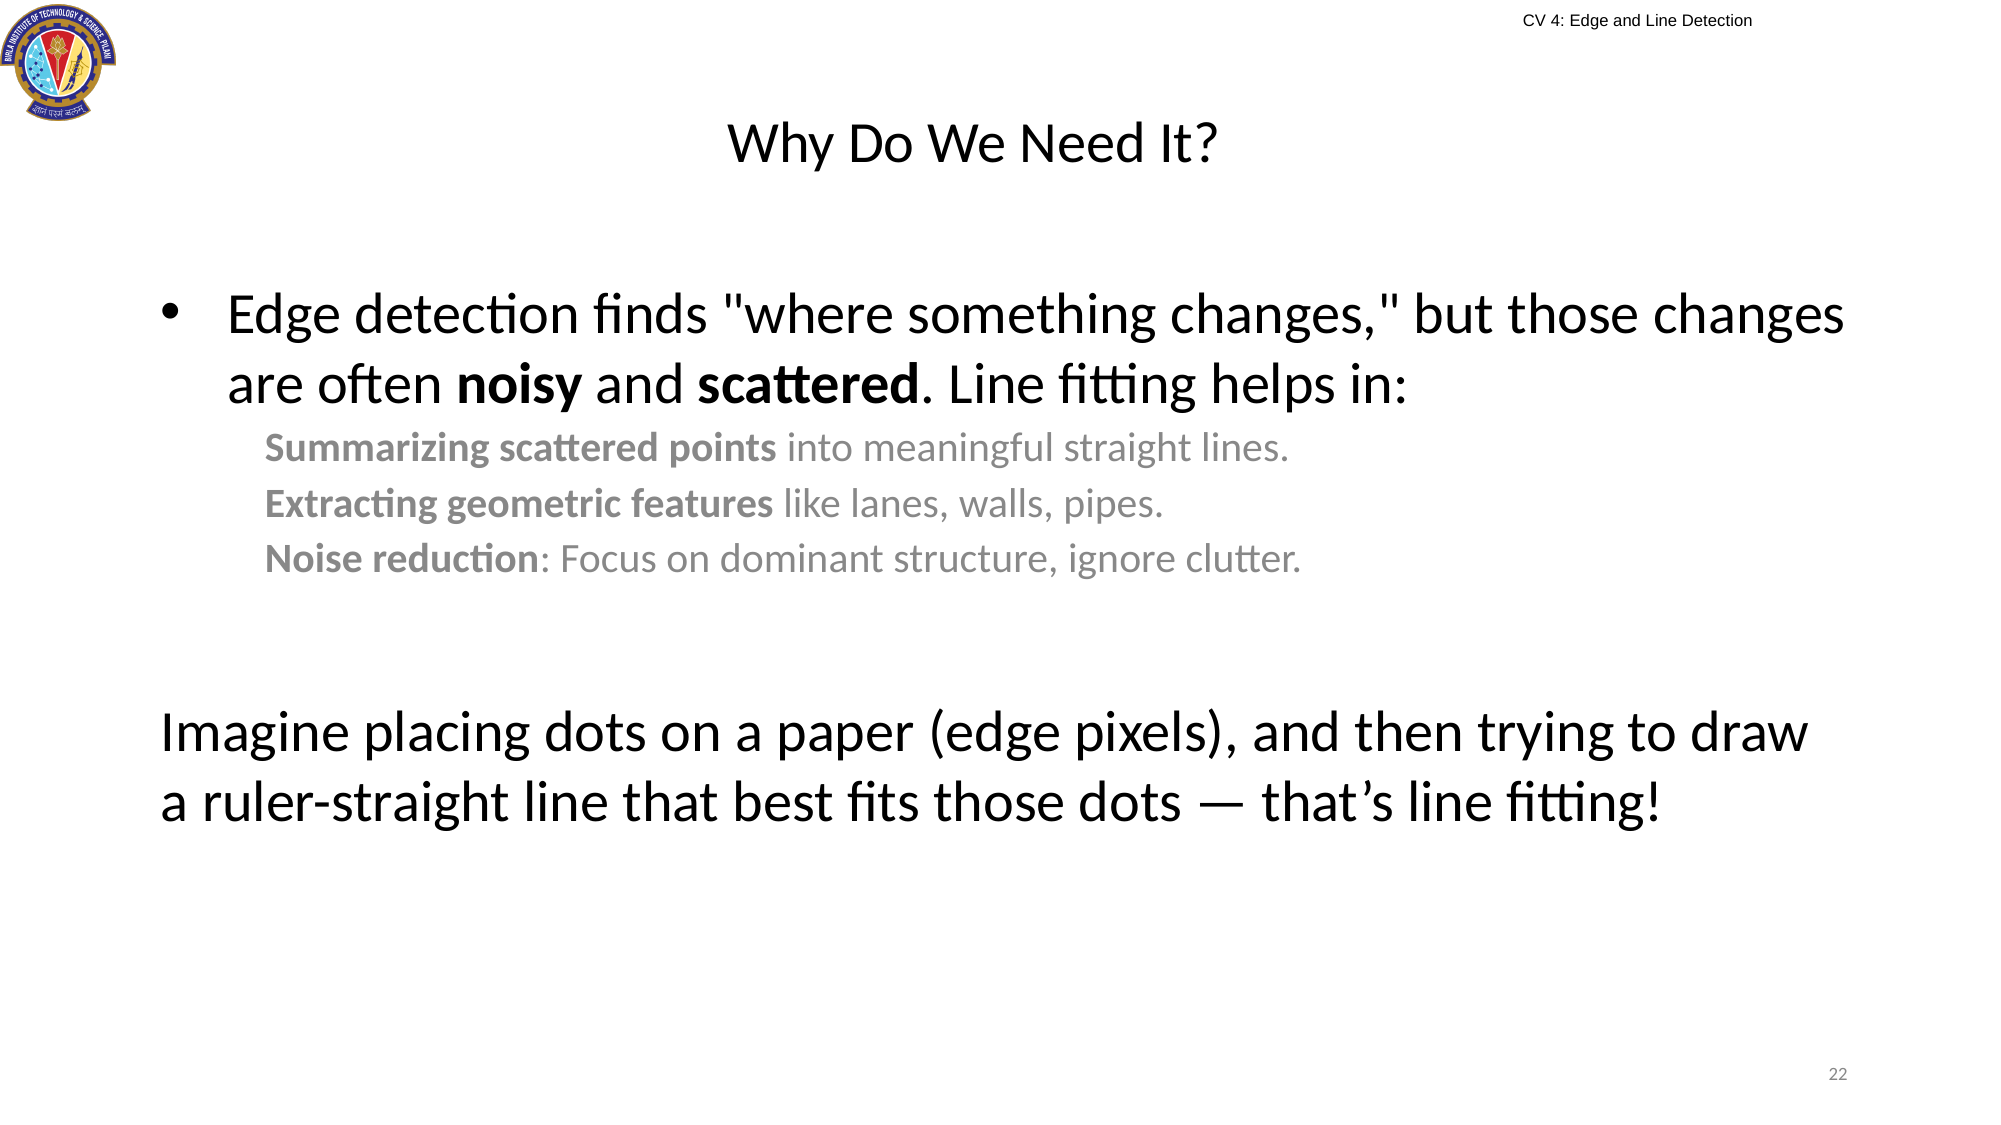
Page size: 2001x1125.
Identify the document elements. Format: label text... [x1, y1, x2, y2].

slide_number 22 [1412, 1042, 1863, 1103]
list Edge detection finds "where something changes," but those changes are often noisy and scattered. Line fitting helps in: Summarizing scattered points into meaningful straight lines. Extracting geometric features like lanes, walls, pipes. Noise reduction: Focus on dominant structure, ignore clutter. Imagine placing dots on a paper (edge pixels), and then trying to draw a ruler-straight line that best fits those dots — that’s line fitting! [137, 267, 1863, 997]
title Why Do We Need It? [137, 59, 1811, 229]
picture [0, 4, 116, 121]
